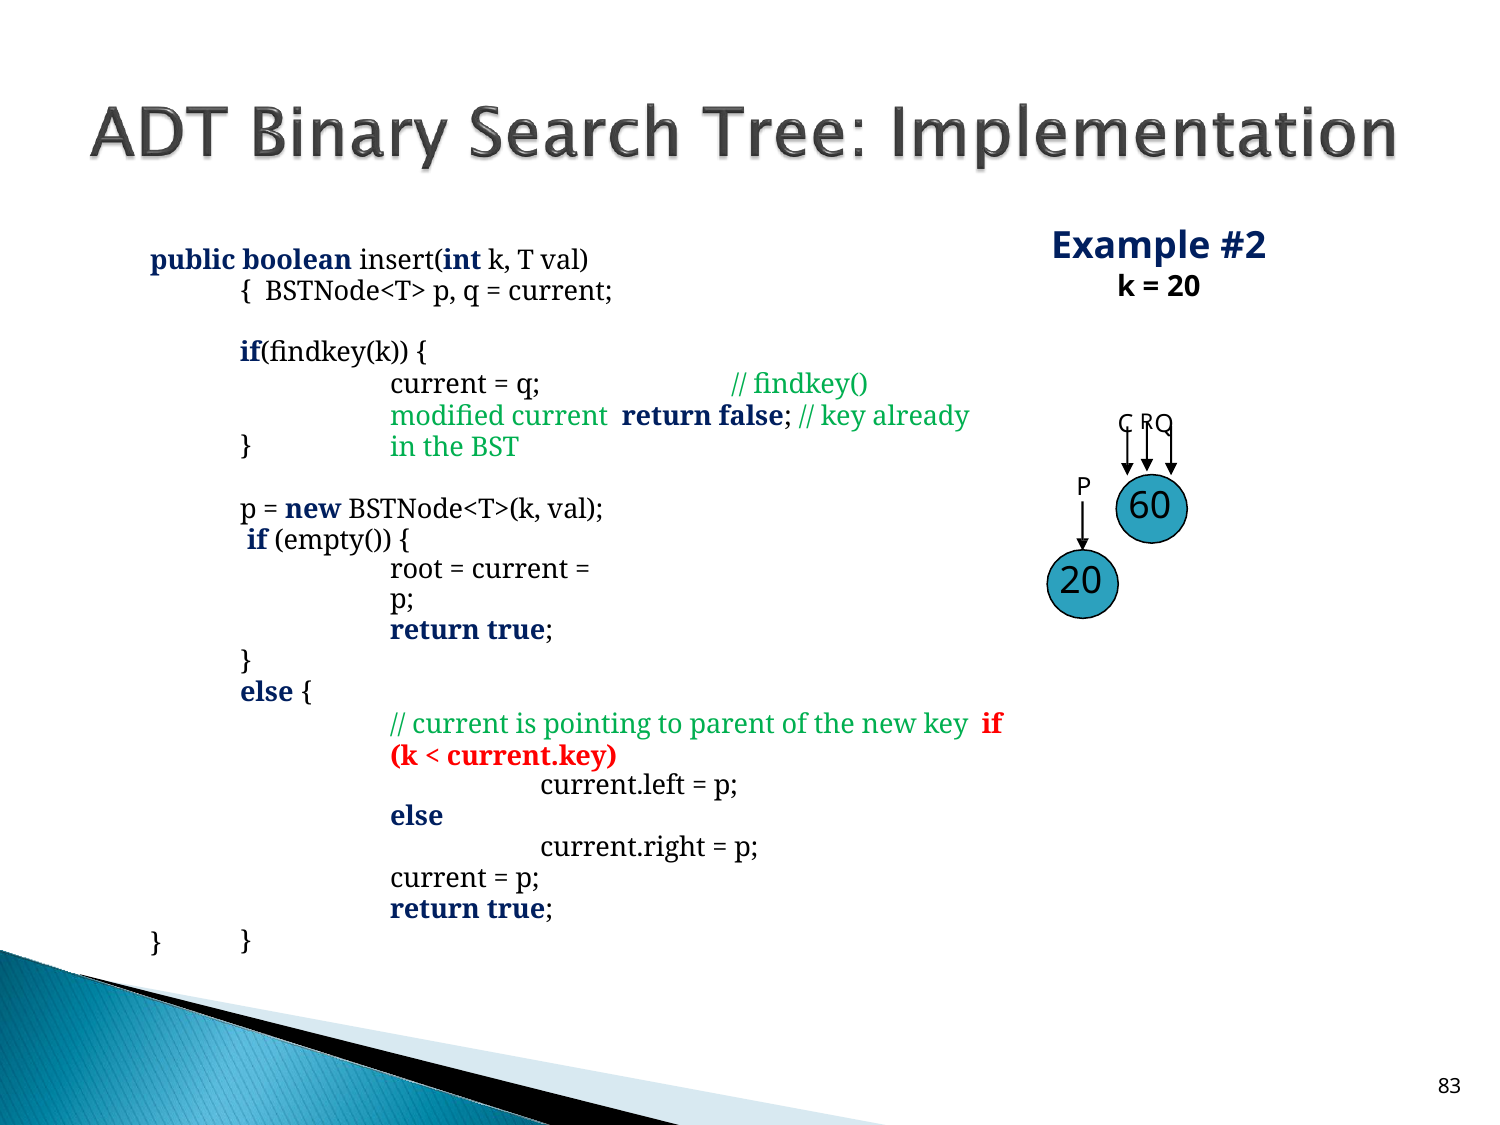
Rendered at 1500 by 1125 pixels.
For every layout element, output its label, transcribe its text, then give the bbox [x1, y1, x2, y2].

text_box [1076, 501, 1089, 549]
text_box p = new BSTNode<T>(k, val); if (empty()) { root = current = p; return true; } else { // current is pointing to parent of the new key if (k < current.key) current.left = p; else current.right = p; current = p; return true; } [237, 492, 1029, 957]
slide_number 10 [1435, 1054, 1469, 1125]
picture [0, 948, 558, 1125]
text_box [1132, 474, 1171, 480]
text_box P [1074, 470, 1093, 501]
text_box public boolean insert(int k, T val) { BSTNode<T> p, q = current; [147, 243, 232, 306]
text_box [1116, 485, 1188, 544]
text_box [1140, 441, 1154, 472]
title Example #2 k = 20 [232, 220, 1268, 409]
text_box [1062, 549, 1103, 556]
text_box [1047, 560, 1119, 619]
text_box [1164, 425, 1178, 476]
text_box } [147, 925, 166, 959]
text_box 20 [1057, 556, 1109, 602]
text_box } [237, 428, 256, 461]
text_box 60 [1126, 480, 1178, 527]
text_box [1121, 441, 1134, 476]
text_box if(findkey(k)) { current = q; // findkey() modified current return false; // key already in the BST [237, 409, 974, 462]
text_box [44, 75, 1465, 186]
text_box C RQ [1115, 395, 1181, 441]
